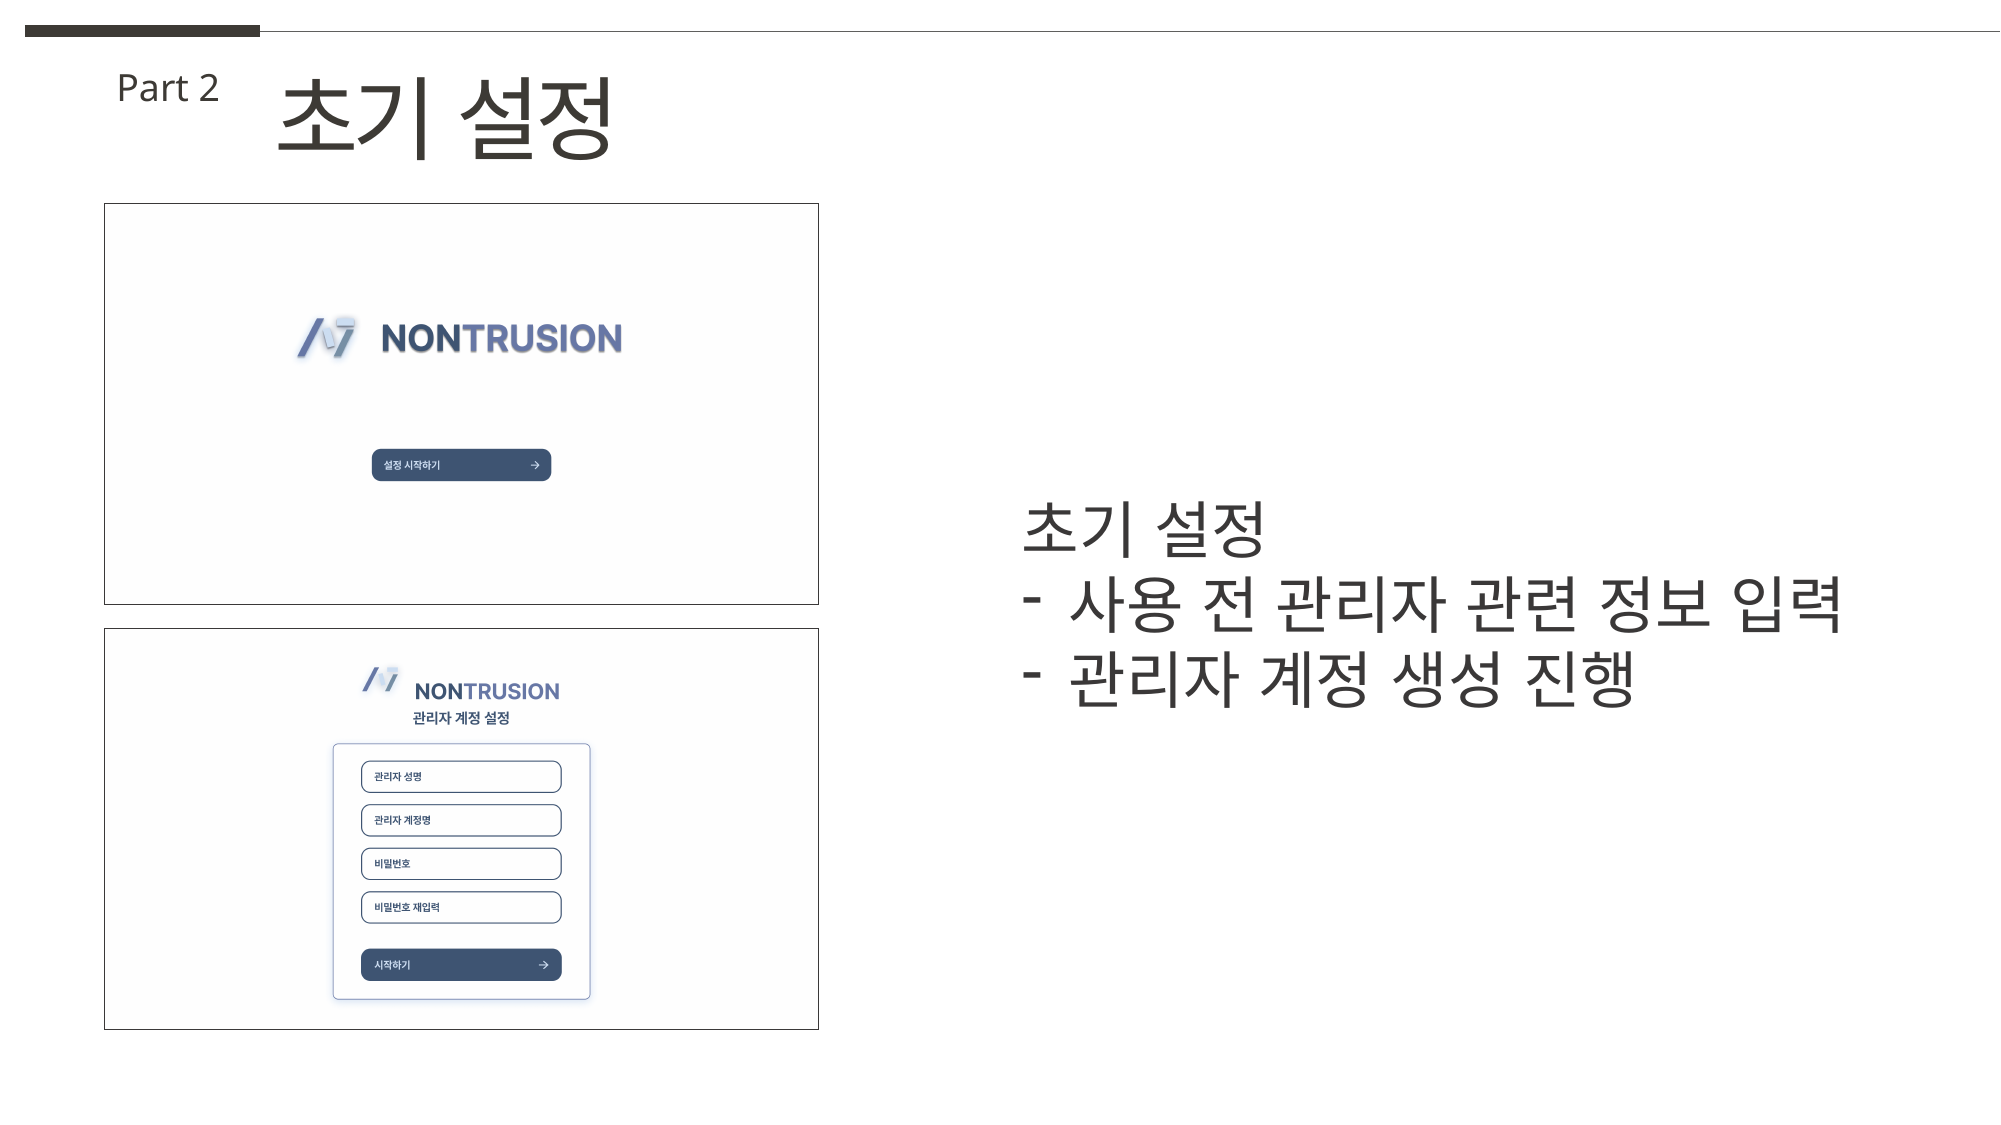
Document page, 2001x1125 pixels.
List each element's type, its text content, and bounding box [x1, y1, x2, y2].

picture [104, 628, 819, 1030]
picture [104, 203, 819, 605]
text_box 초기 설정 [259, 54, 635, 179]
text_box 초기 설정 사용 전 관리자 관련 정보 입력 관리자 계정 생성 진행 [1006, 483, 1861, 724]
text_box Part 2 [101, 56, 236, 117]
